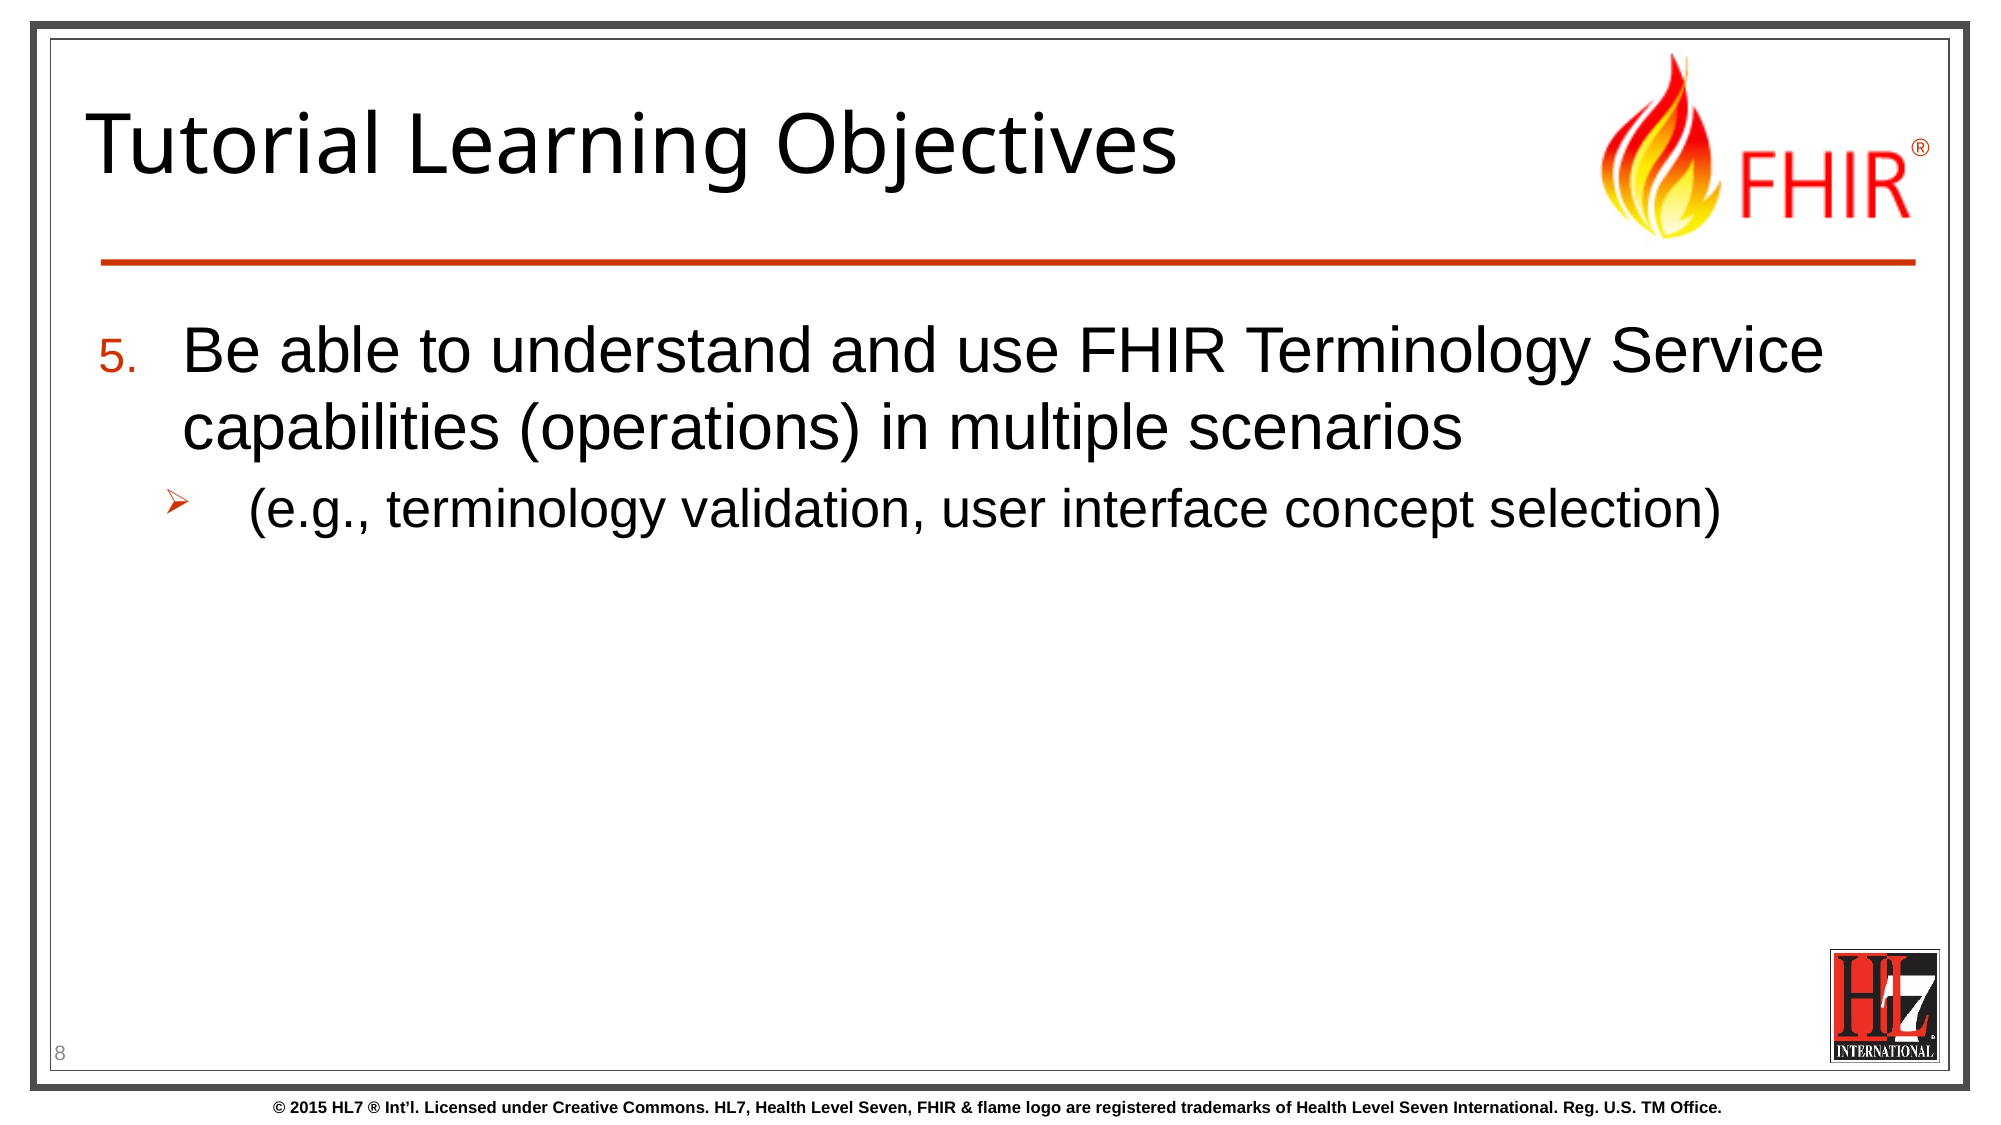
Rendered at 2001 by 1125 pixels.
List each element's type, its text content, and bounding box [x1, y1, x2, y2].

title Tutorial Learning Objectives [70, 54, 1595, 244]
picture [1588, 42, 1923, 249]
picture [1830, 949, 1940, 1063]
list Be able to understand and use FHIR Terminology Service capabilities (operations) in multiple scenarios (e.g., terminology validation, user interface concept selection) [83, 299, 1917, 1059]
slide_number 8 [39, 1034, 197, 1071]
